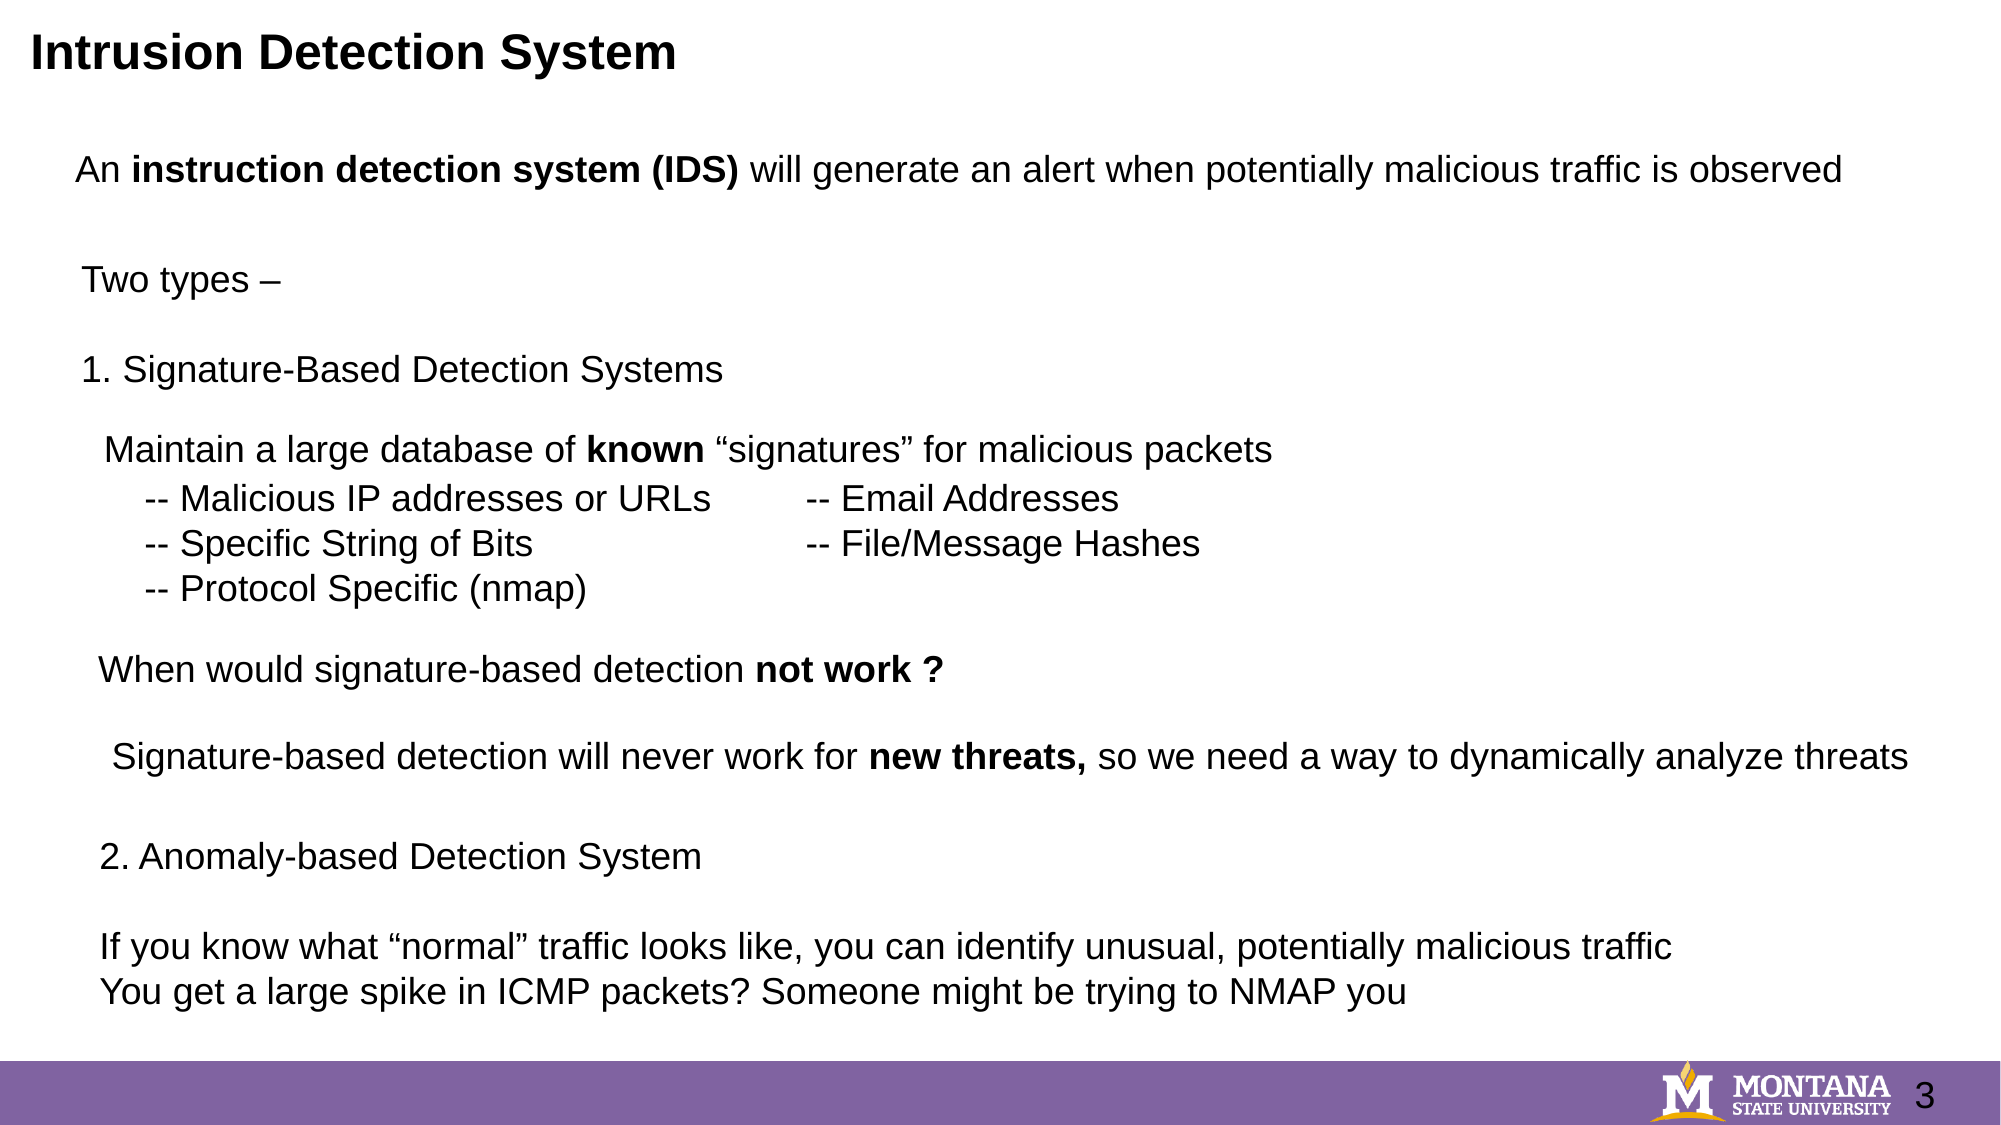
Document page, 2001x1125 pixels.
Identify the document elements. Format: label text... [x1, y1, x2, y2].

slide_number 3 [1887, 1072, 1994, 1125]
text_box Two types – 1. Signature-Based Detection Systems [66, 247, 739, 398]
text_box Signature-based detection will never work for new threats, so we need a way to dynamically analyze threats [96, 724, 1925, 785]
text_box Intrusion Detection System [15, 12, 693, 88]
text_box Maintain a large database of known “signatures” for malicious packets [88, 417, 1289, 478]
text_box An instruction detection system (IDS) will generate an alert when potentially malicious traffic is observed [60, 137, 1859, 198]
picture [1650, 1060, 1891, 1122]
text_box 2. Anomaly-based Detection System If you know what “normal” traffic looks like, you can identify unusual, potentially malicious traffic You get a large spike in ICMP packets? Someone might be trying to NMAP you [84, 824, 1689, 1020]
text_box -- Malicious IP addresses or URLs -- Email Addresses -- Specific String of Bits -- File/Message Hashes -- Protocol Specific (nmap) [129, 467, 1218, 617]
text_box When would signature-based detection not work ? [83, 637, 1051, 698]
